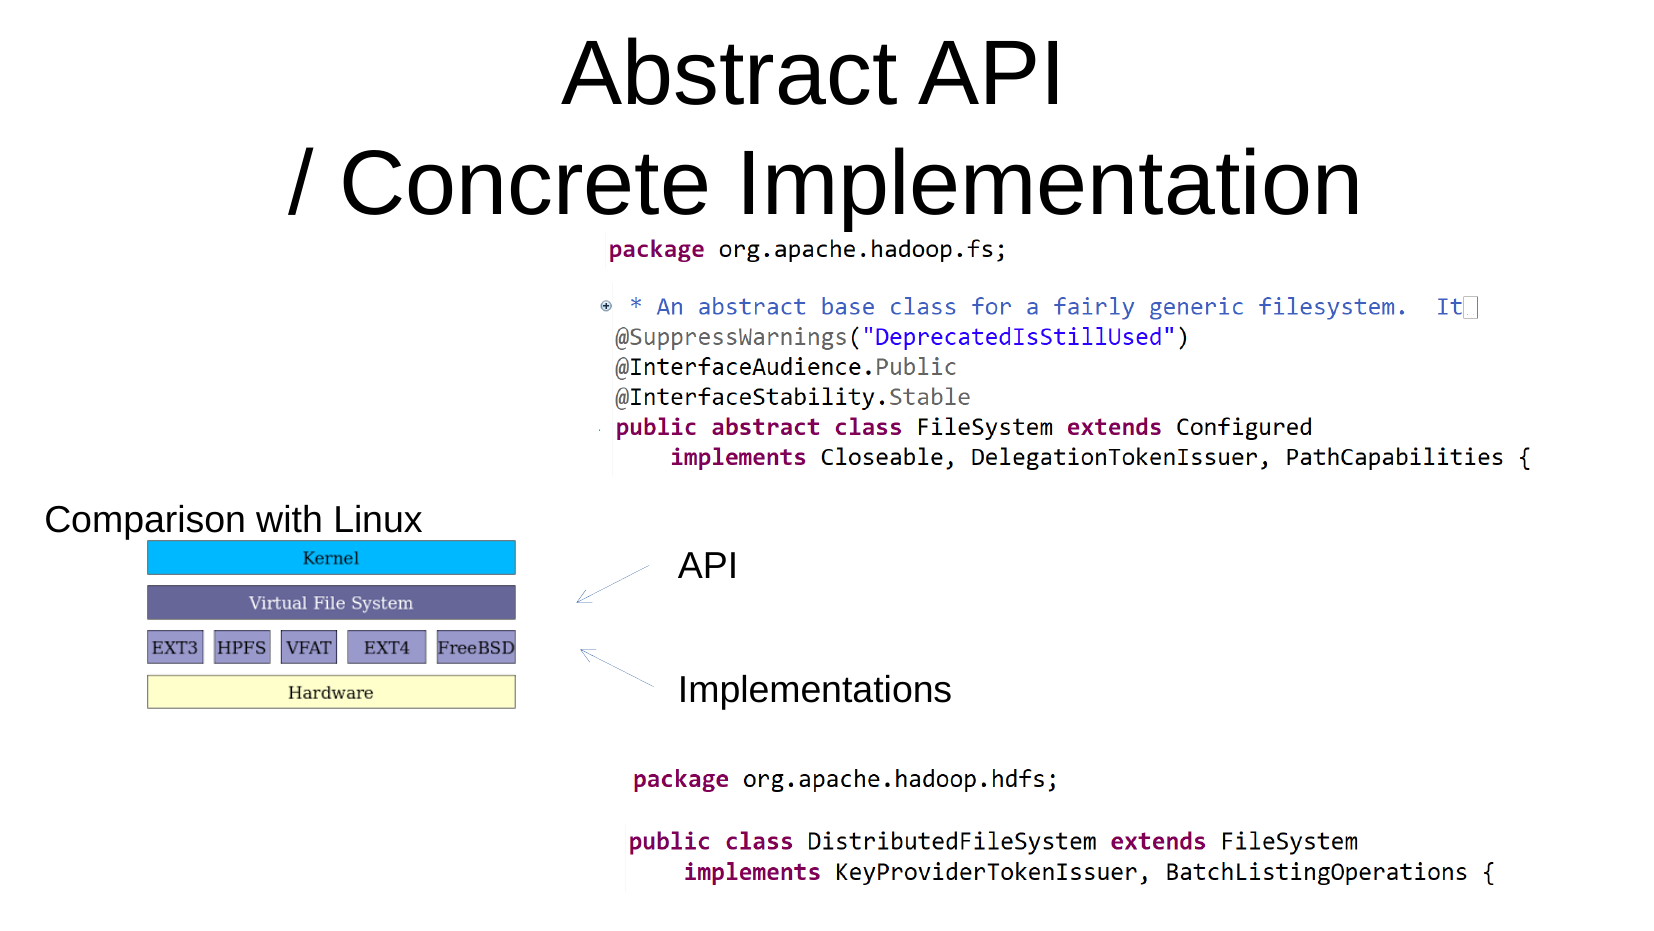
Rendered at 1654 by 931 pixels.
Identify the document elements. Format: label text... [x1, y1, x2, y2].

picture [604, 232, 1019, 269]
picture [599, 283, 1557, 476]
picture [146, 539, 518, 710]
title Abstract API / Concrete Implementation [189, 19, 1465, 225]
text_box Comparison with Linux [29, 487, 438, 548]
text_box [576, 565, 650, 603]
picture [630, 763, 1080, 797]
text_box Implementations [663, 657, 968, 717]
text_box [580, 649, 654, 687]
text_box API [663, 533, 754, 594]
picture [625, 824, 1500, 892]
